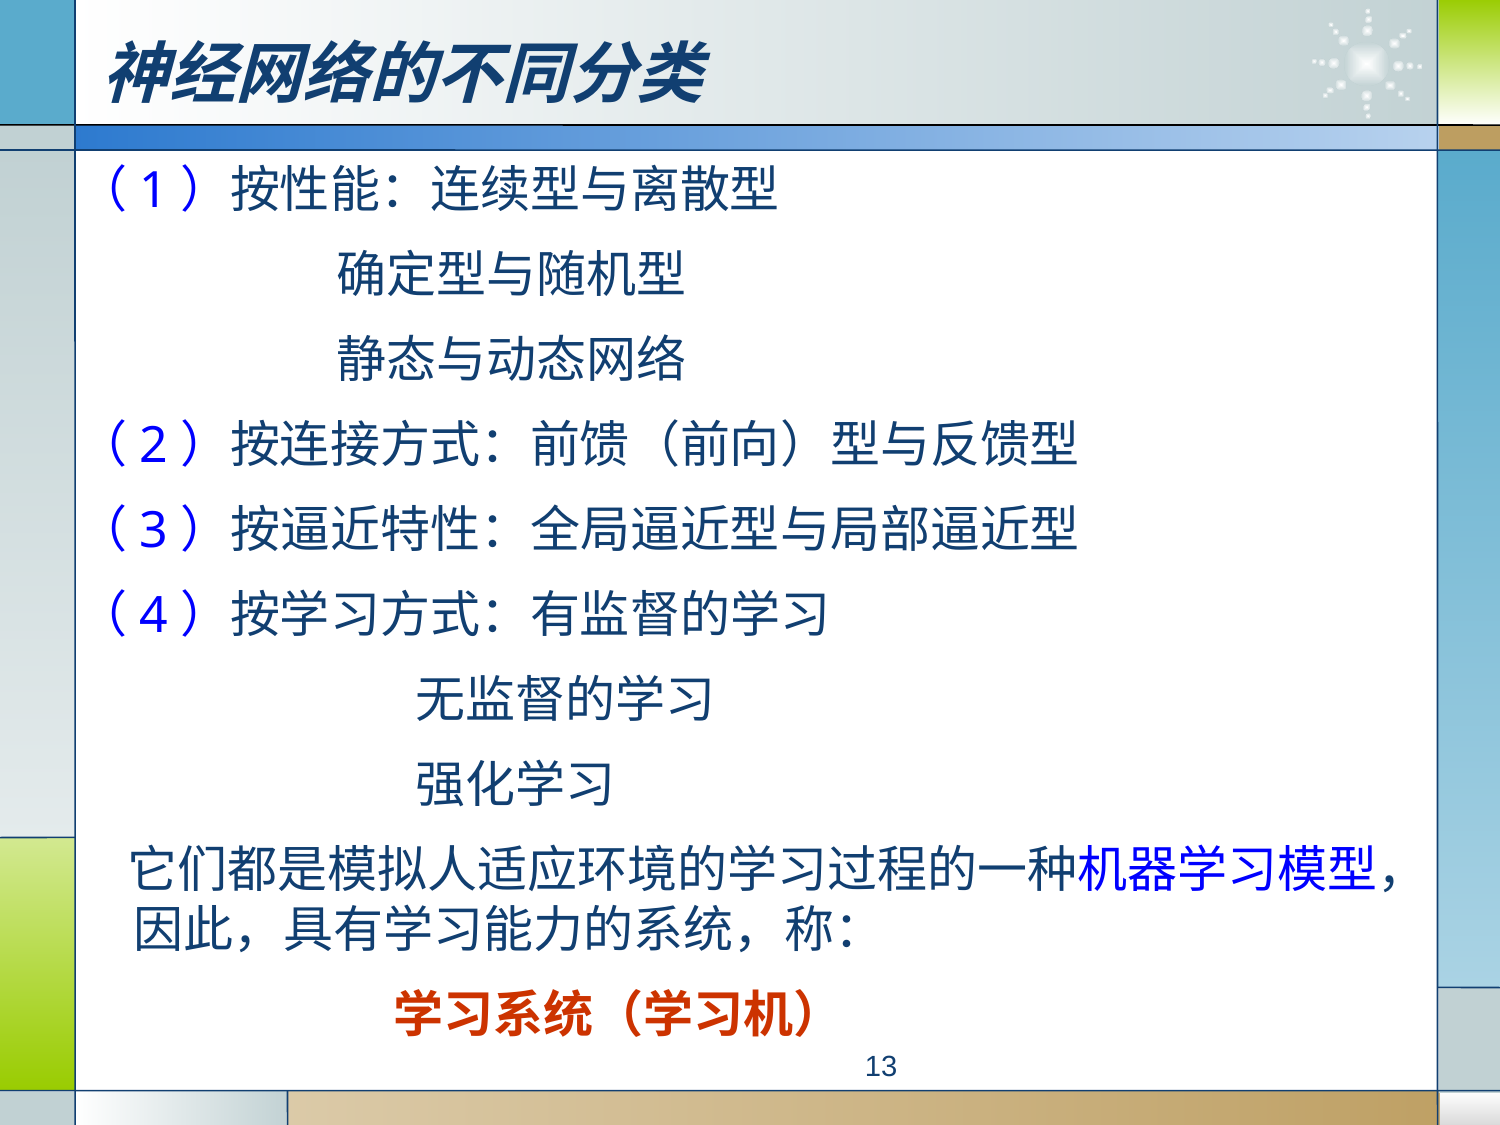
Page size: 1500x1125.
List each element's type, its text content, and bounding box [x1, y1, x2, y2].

list （1）按性能：连续型与离散型 确定型与随机型 静态与动态网络 （2）按连接方式：前馈（前向）型与反馈型 （3）按逼近特性：全局逼近型与局部逼近型 （4）按学习方式：有监督的学习 无监督的学习 强化学习 它们都是模拟人适应环境的学习过程的一种机器学习模型，因此，具有学习能力的系统，称： 学习系统（学习机） [62, 149, 1401, 1063]
title 神经网络的不同分类 [87, 1, 1363, 140]
slide_number 13 [562, 1039, 913, 1081]
